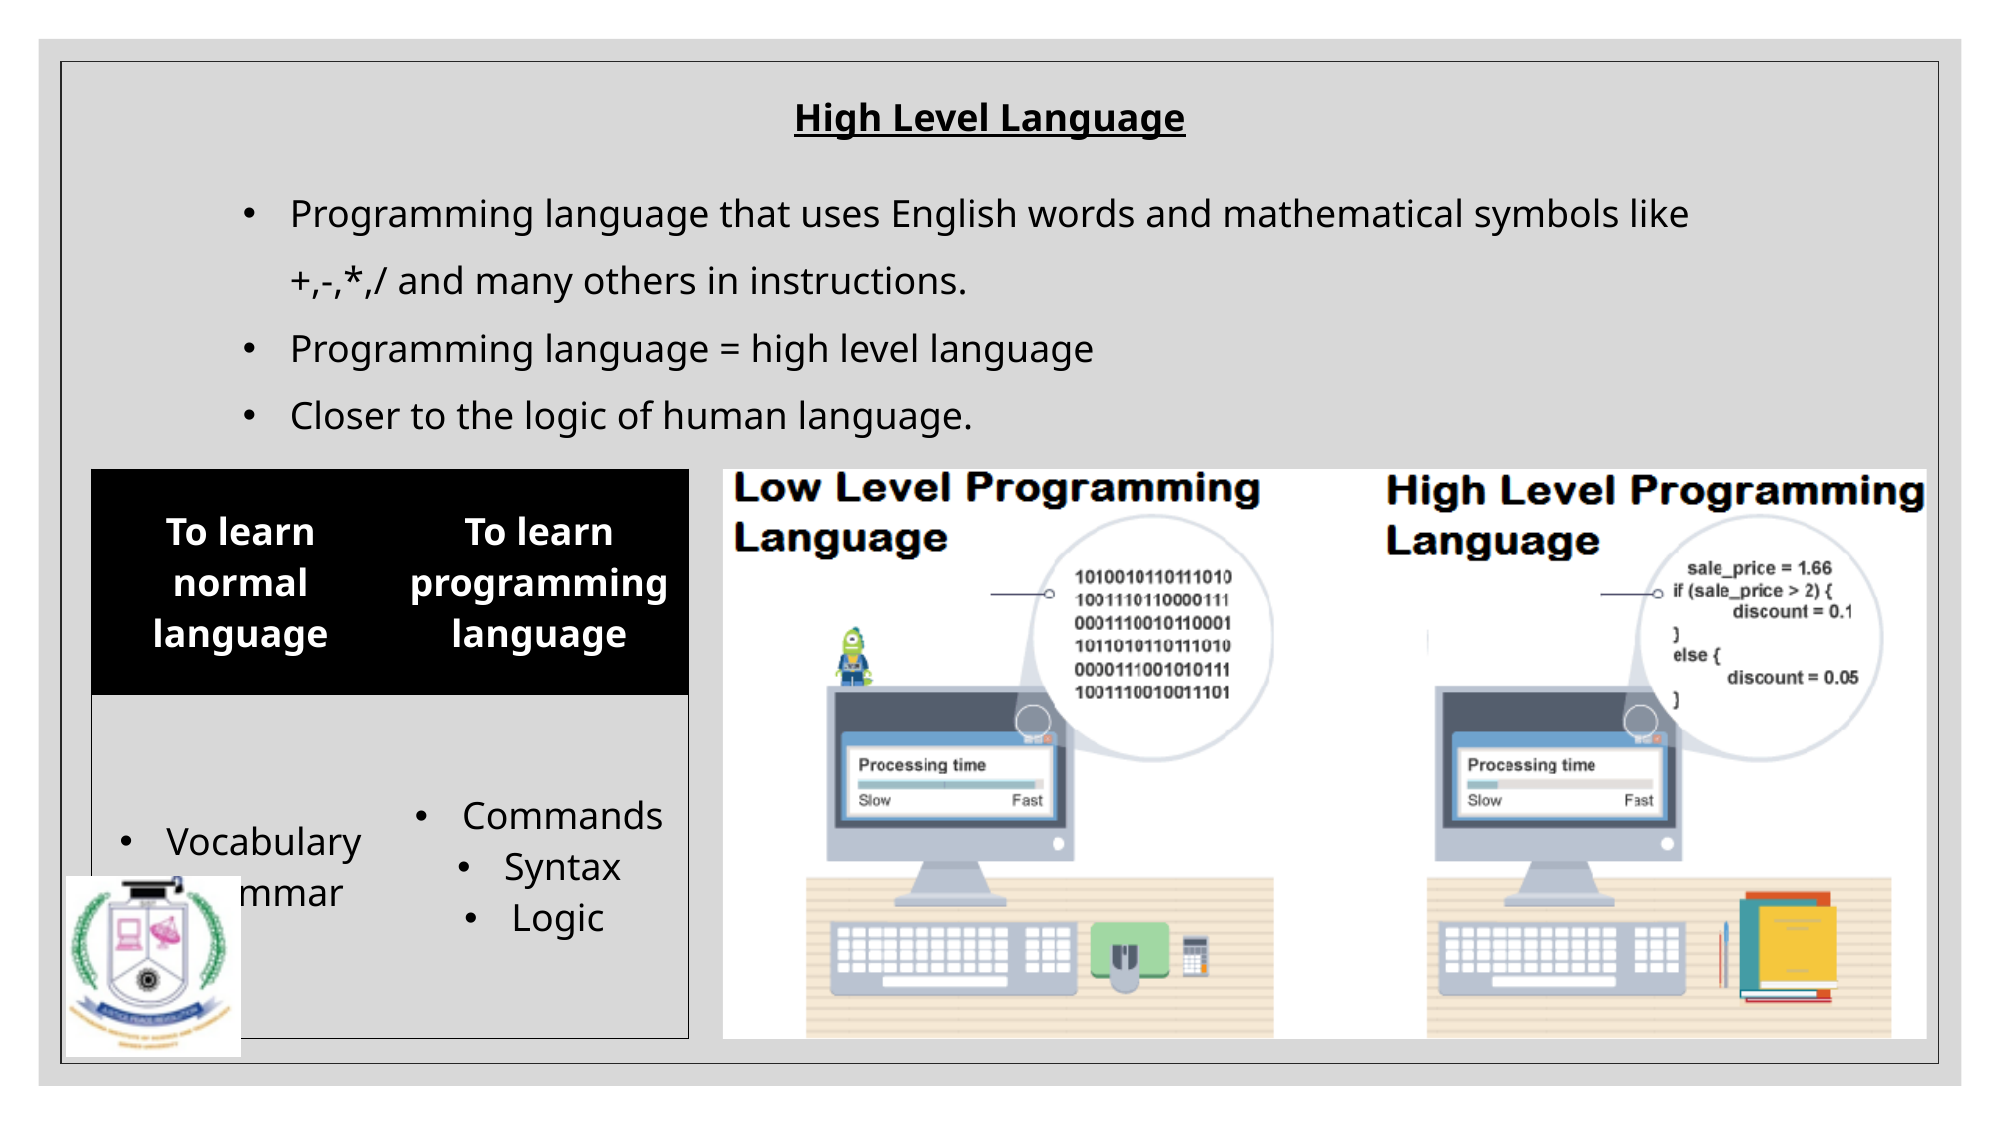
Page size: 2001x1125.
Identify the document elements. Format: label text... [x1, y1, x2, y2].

text_box Programming language that uses English words and mathematical symbols like +,-,*,/ and many others in instructions. Programming language = high level language Closer to the logic of human language. [228, 160, 1806, 445]
picture [722, 469, 1927, 1039]
table_cell Vocabulary Grammar [92, 695, 390, 1038]
text_box High Level Language [779, 86, 1201, 147]
picture [66, 876, 241, 1057]
table_header To learn programming language [390, 470, 688, 694]
table_header To learn normal language [92, 470, 390, 694]
table_cell Commands Syntax Logic [390, 695, 688, 1038]
